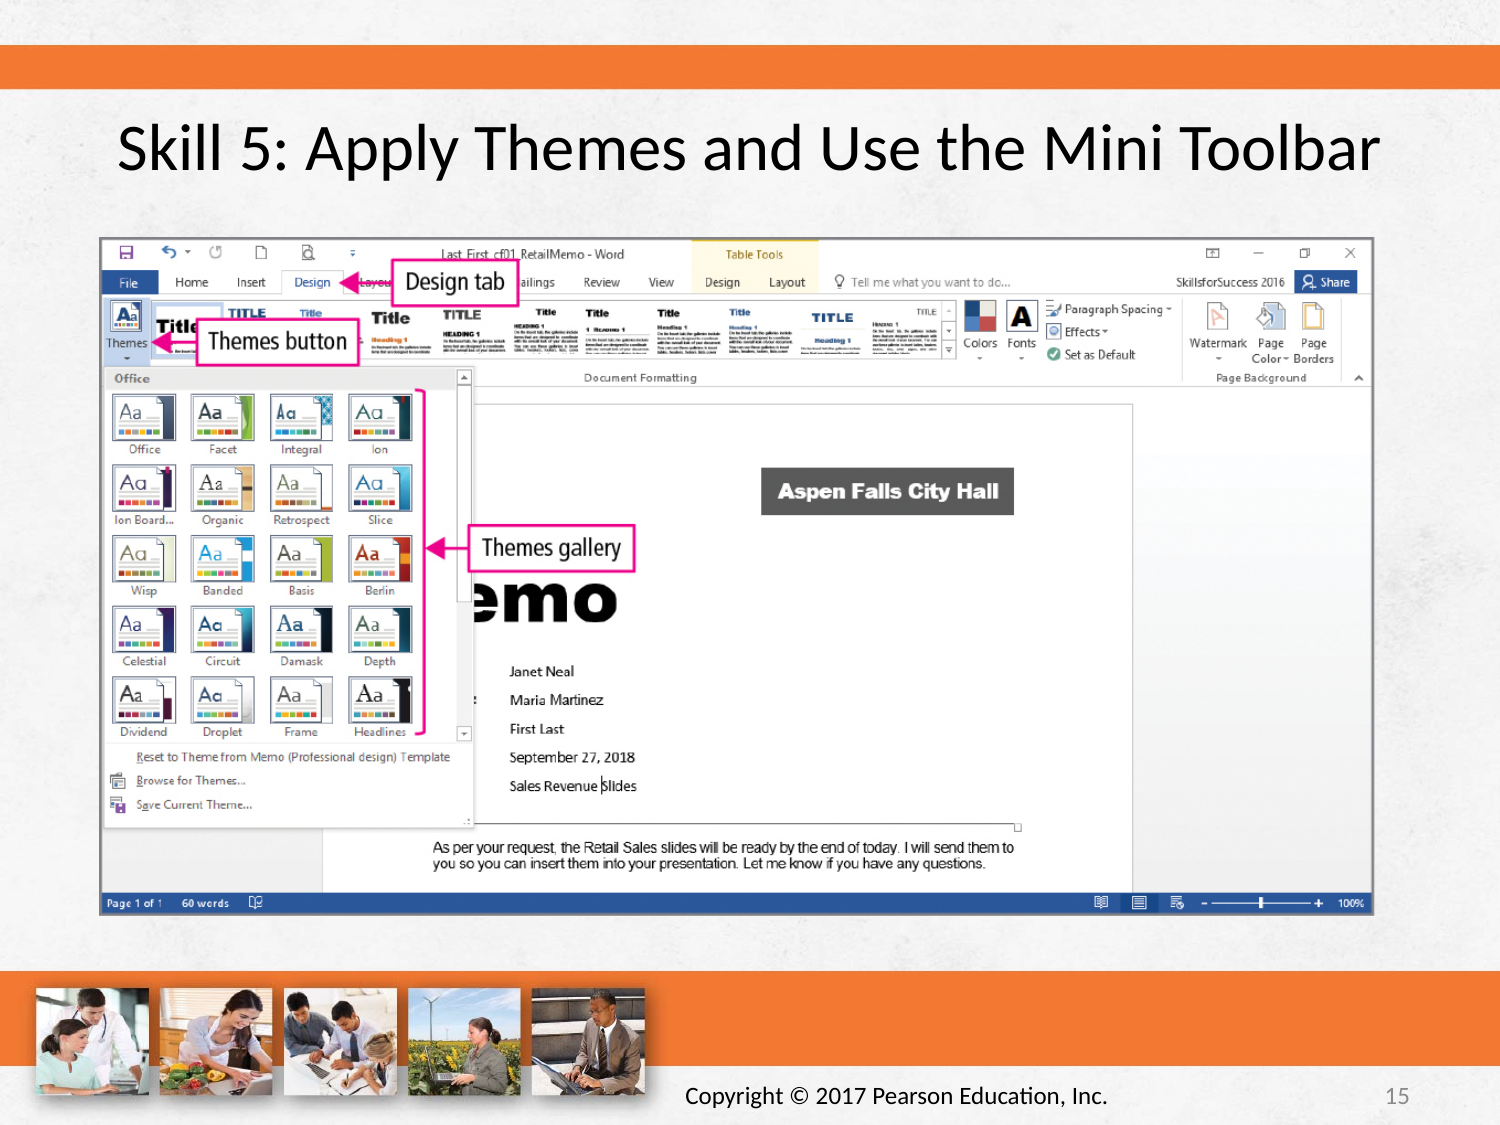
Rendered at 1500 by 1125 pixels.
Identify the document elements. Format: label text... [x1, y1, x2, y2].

slide_number 15 [1074, 1065, 1425, 1125]
picture [0, 0, 1500, 1125]
title Skill 5: Apply Themes and Use the Mini Toolbar [74, 49, 1426, 238]
footer Copyright © 2017 Pearson Education, Inc. [662, 1050, 1138, 1110]
